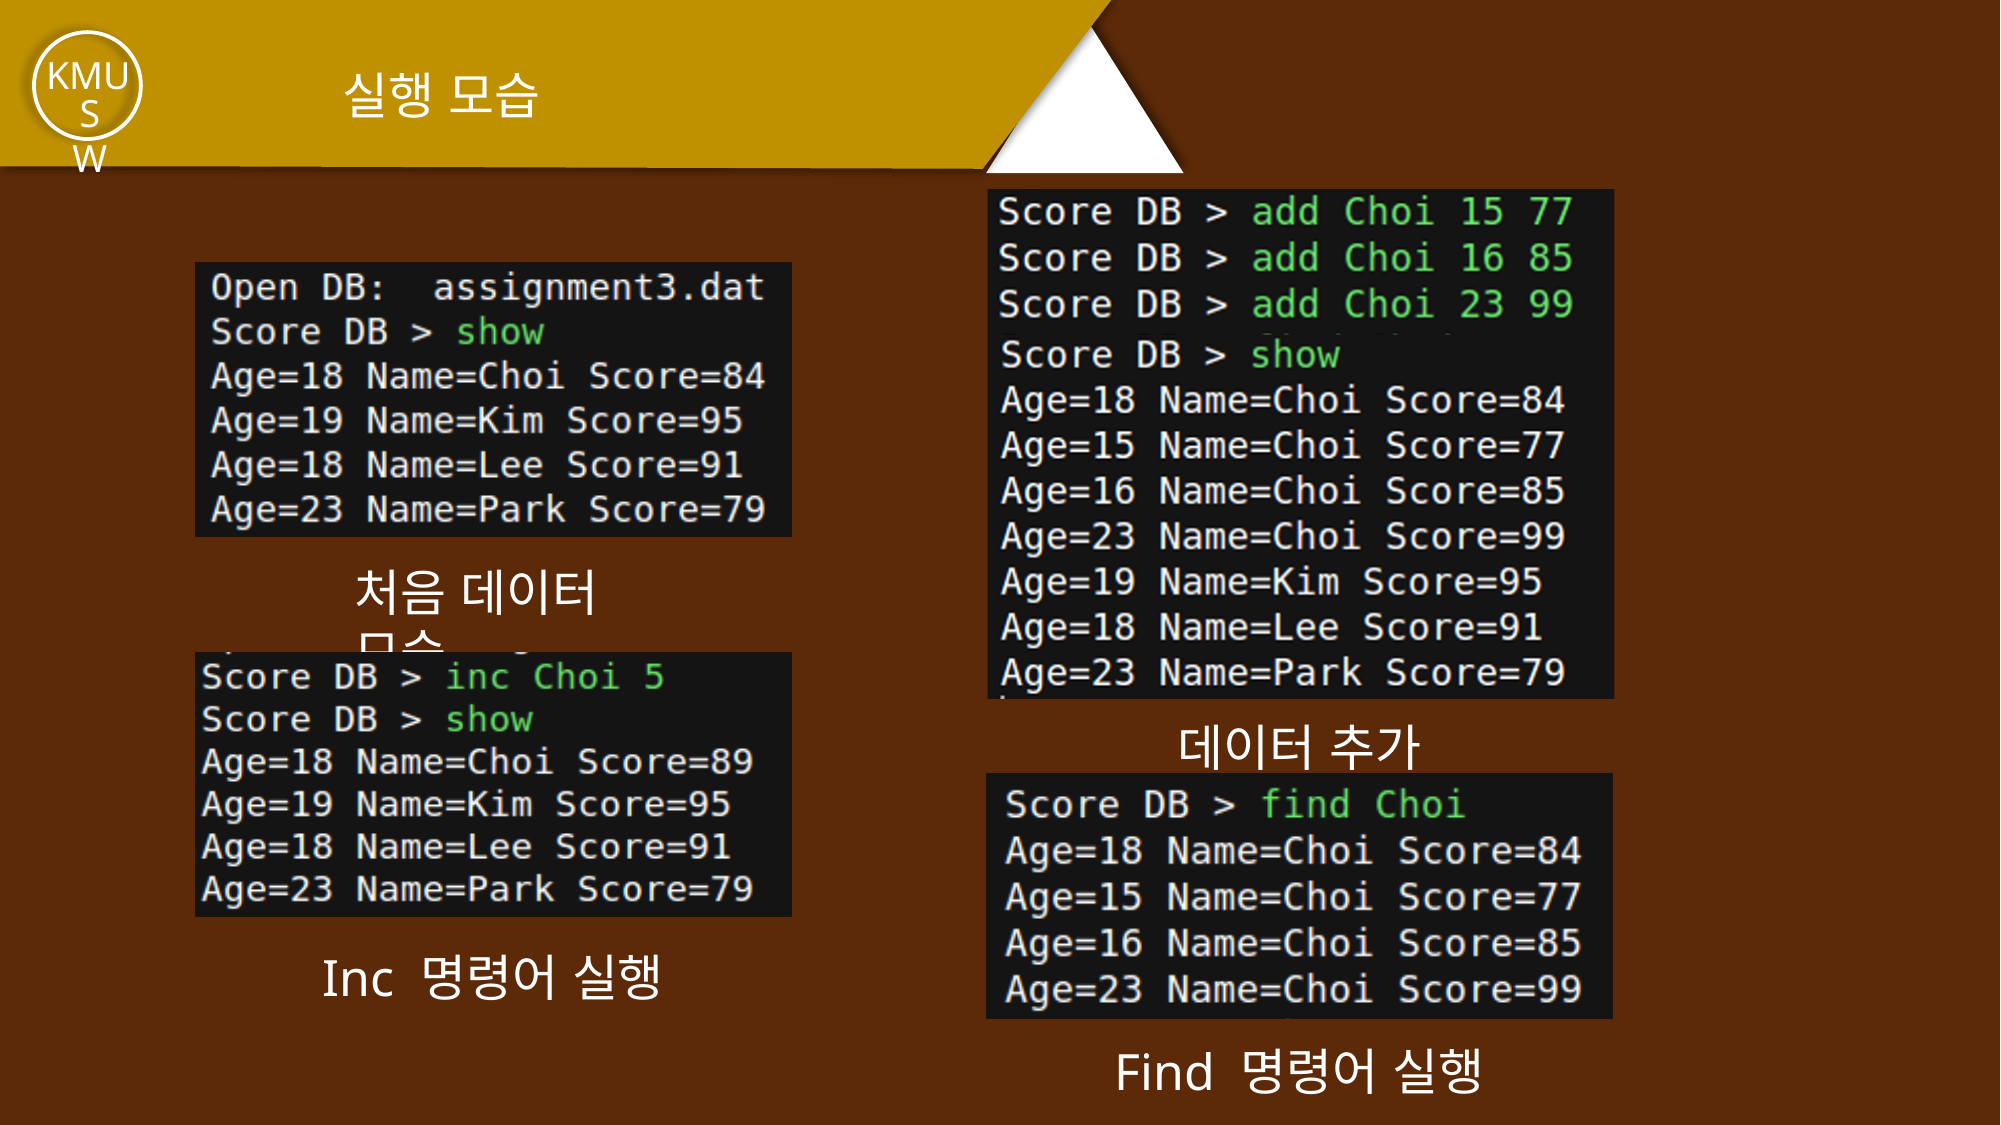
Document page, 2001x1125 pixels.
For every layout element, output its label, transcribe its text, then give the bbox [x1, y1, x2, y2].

text_box [987, 188, 1615, 700]
text_box 처음 데이터 모습 [339, 554, 648, 652]
text_box 데이터 추가 [1162, 708, 1437, 773]
text_box Inc 명령어 실행 [308, 938, 679, 1014]
picture [194, 262, 792, 537]
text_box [31, 30, 146, 143]
text_box Find 명령어 실행 [1099, 1033, 1499, 1109]
picture [986, 773, 1613, 1019]
text_box 실행 모습 [327, 56, 556, 132]
text_box [0, 0, 1113, 170]
picture [194, 652, 792, 917]
text_box [993, 37, 1186, 175]
